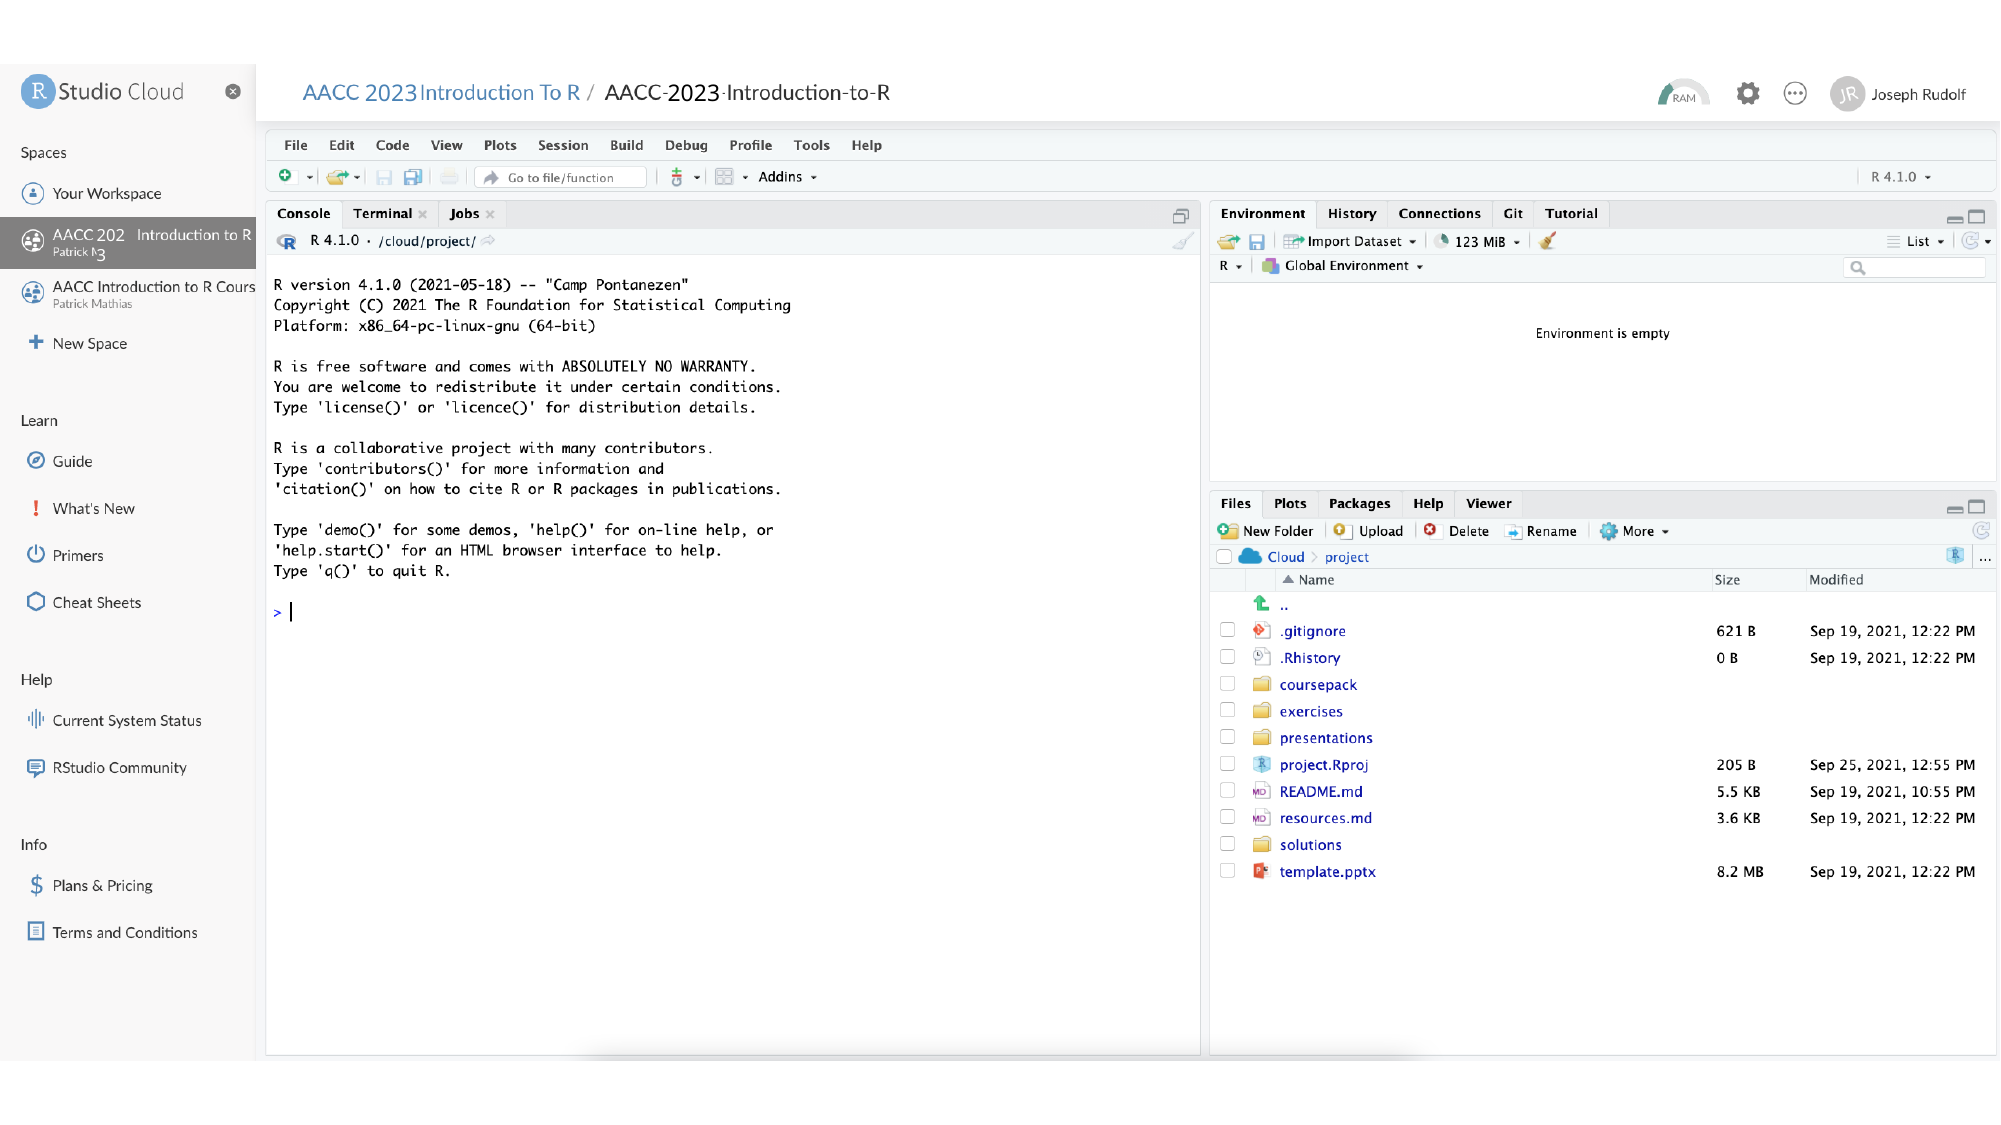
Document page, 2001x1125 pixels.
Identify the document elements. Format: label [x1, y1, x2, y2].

picture [0, 64, 2000, 1061]
